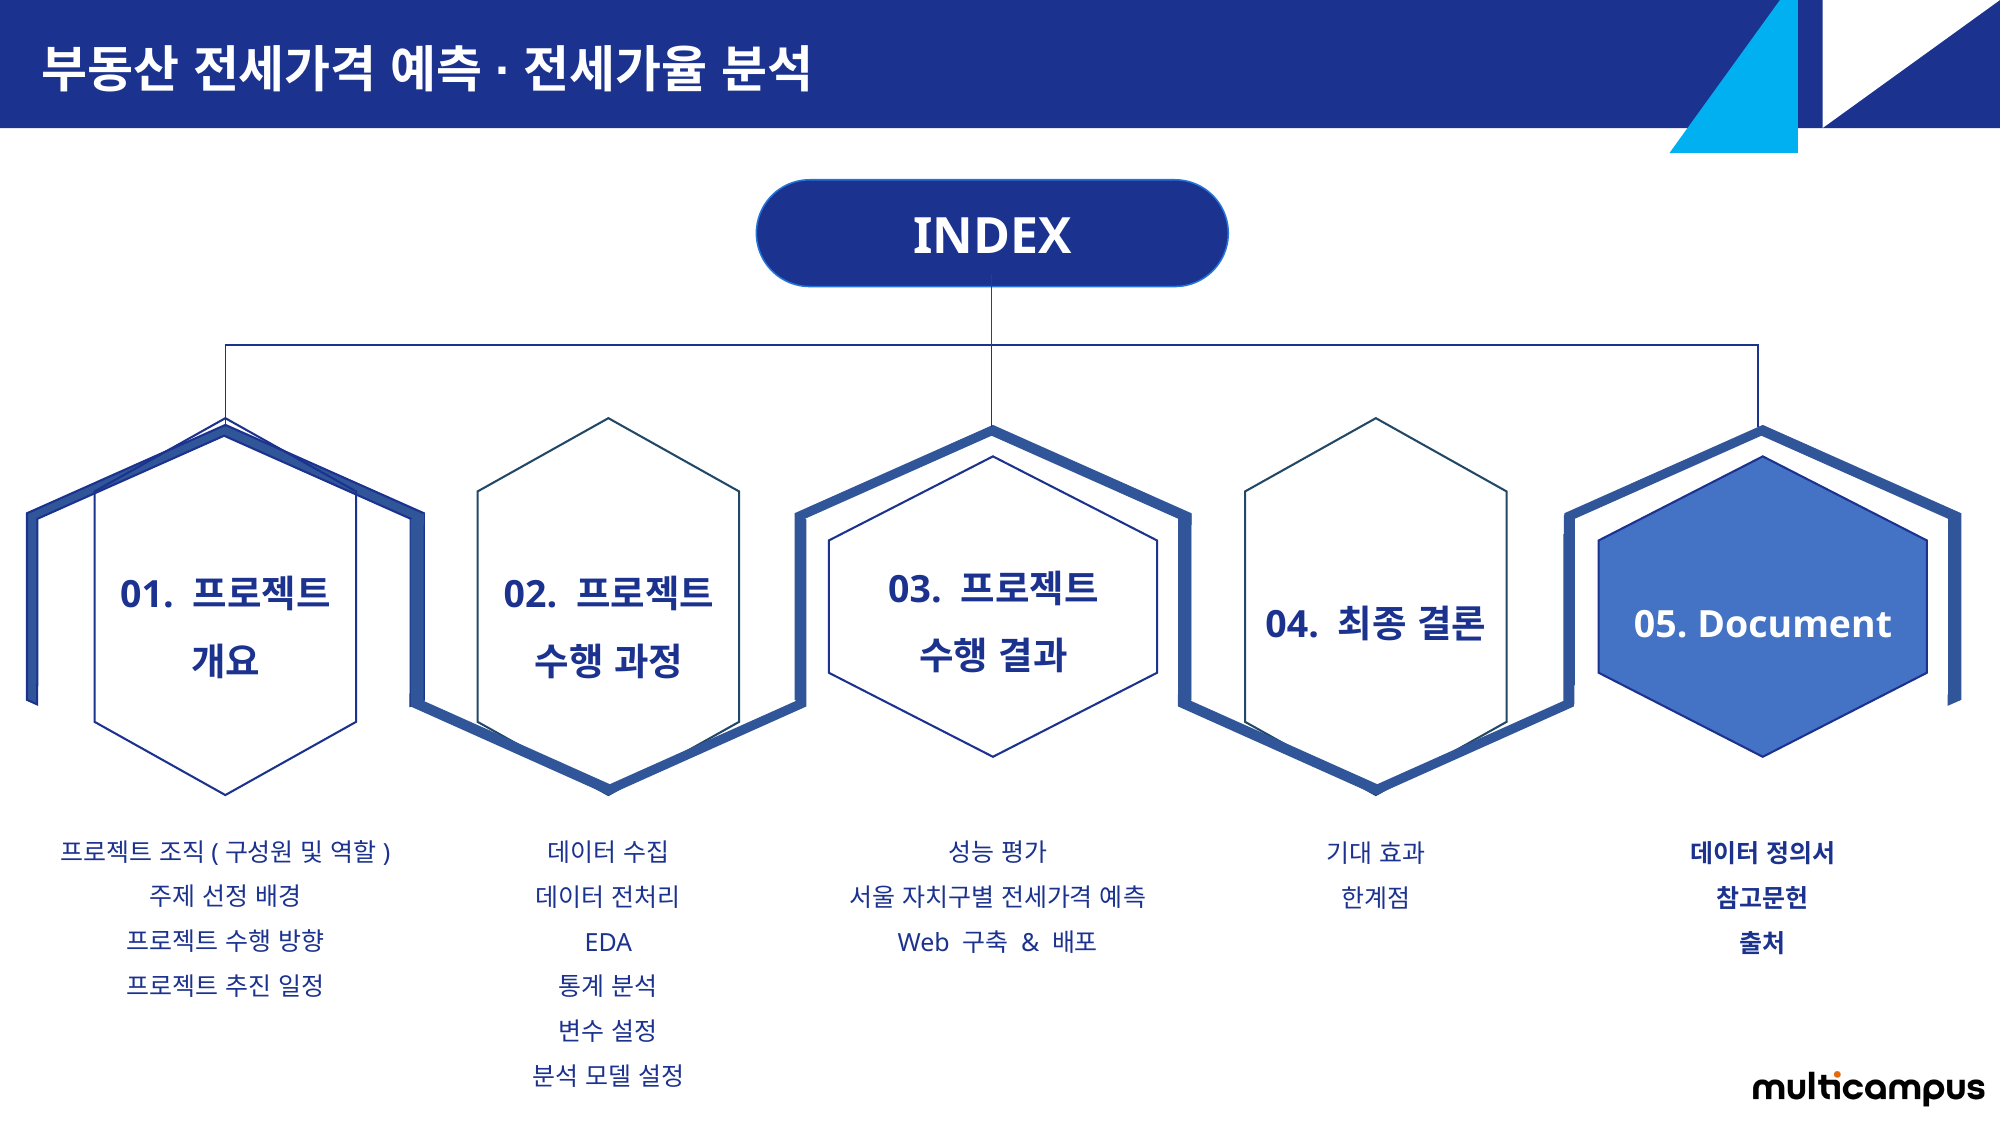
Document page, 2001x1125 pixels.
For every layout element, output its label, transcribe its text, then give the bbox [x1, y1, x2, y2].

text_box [27, 179, 1961, 1102]
picture [1753, 1070, 1985, 1108]
text_box 부동산 전세가격 예측·전세가율 분석 [0, 0, 1642, 129]
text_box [1644, 0, 2000, 129]
